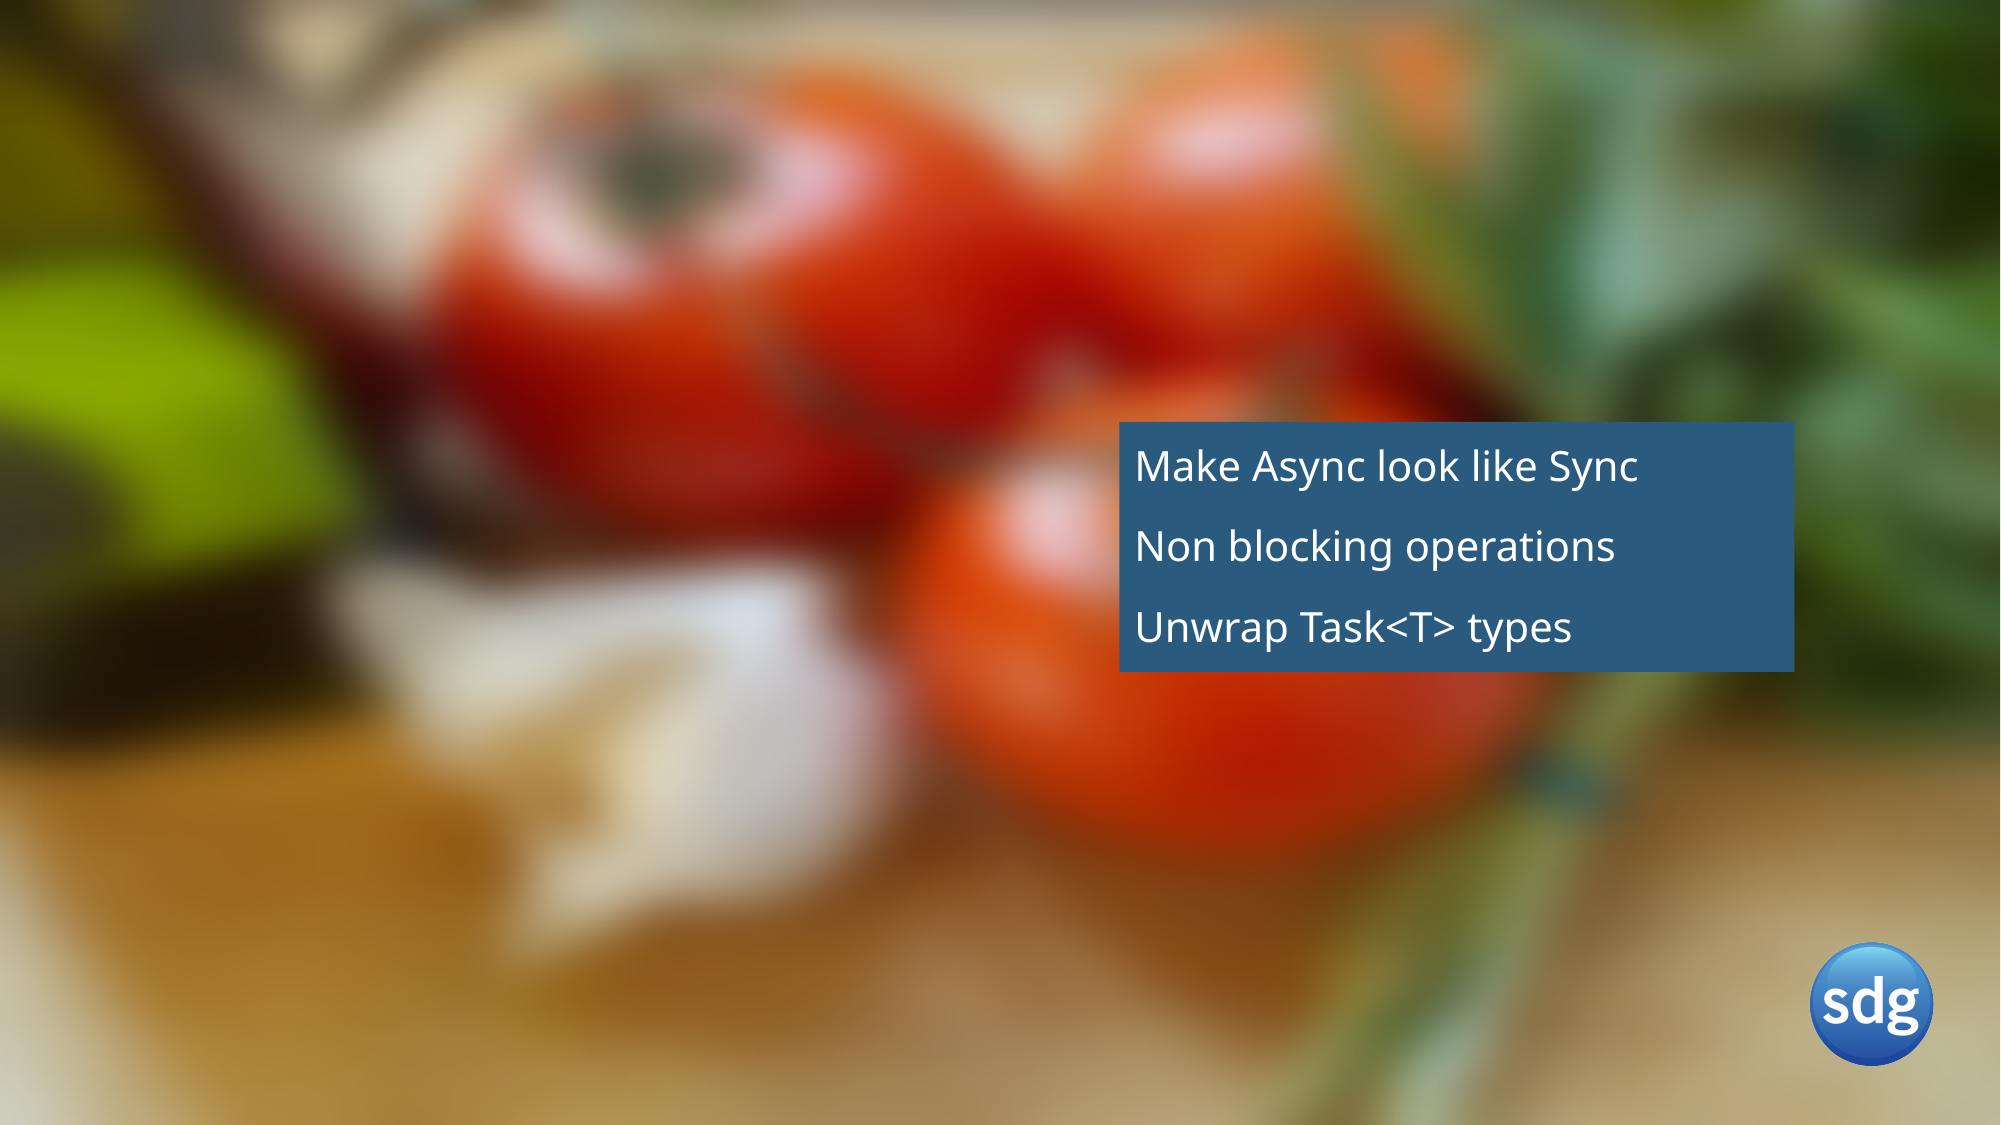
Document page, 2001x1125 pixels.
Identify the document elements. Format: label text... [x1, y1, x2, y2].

picture [0, 0, 2001, 1125]
list Make Async look like Sync Non blocking operations Unwrap Task<T> types [1119, 421, 1795, 672]
